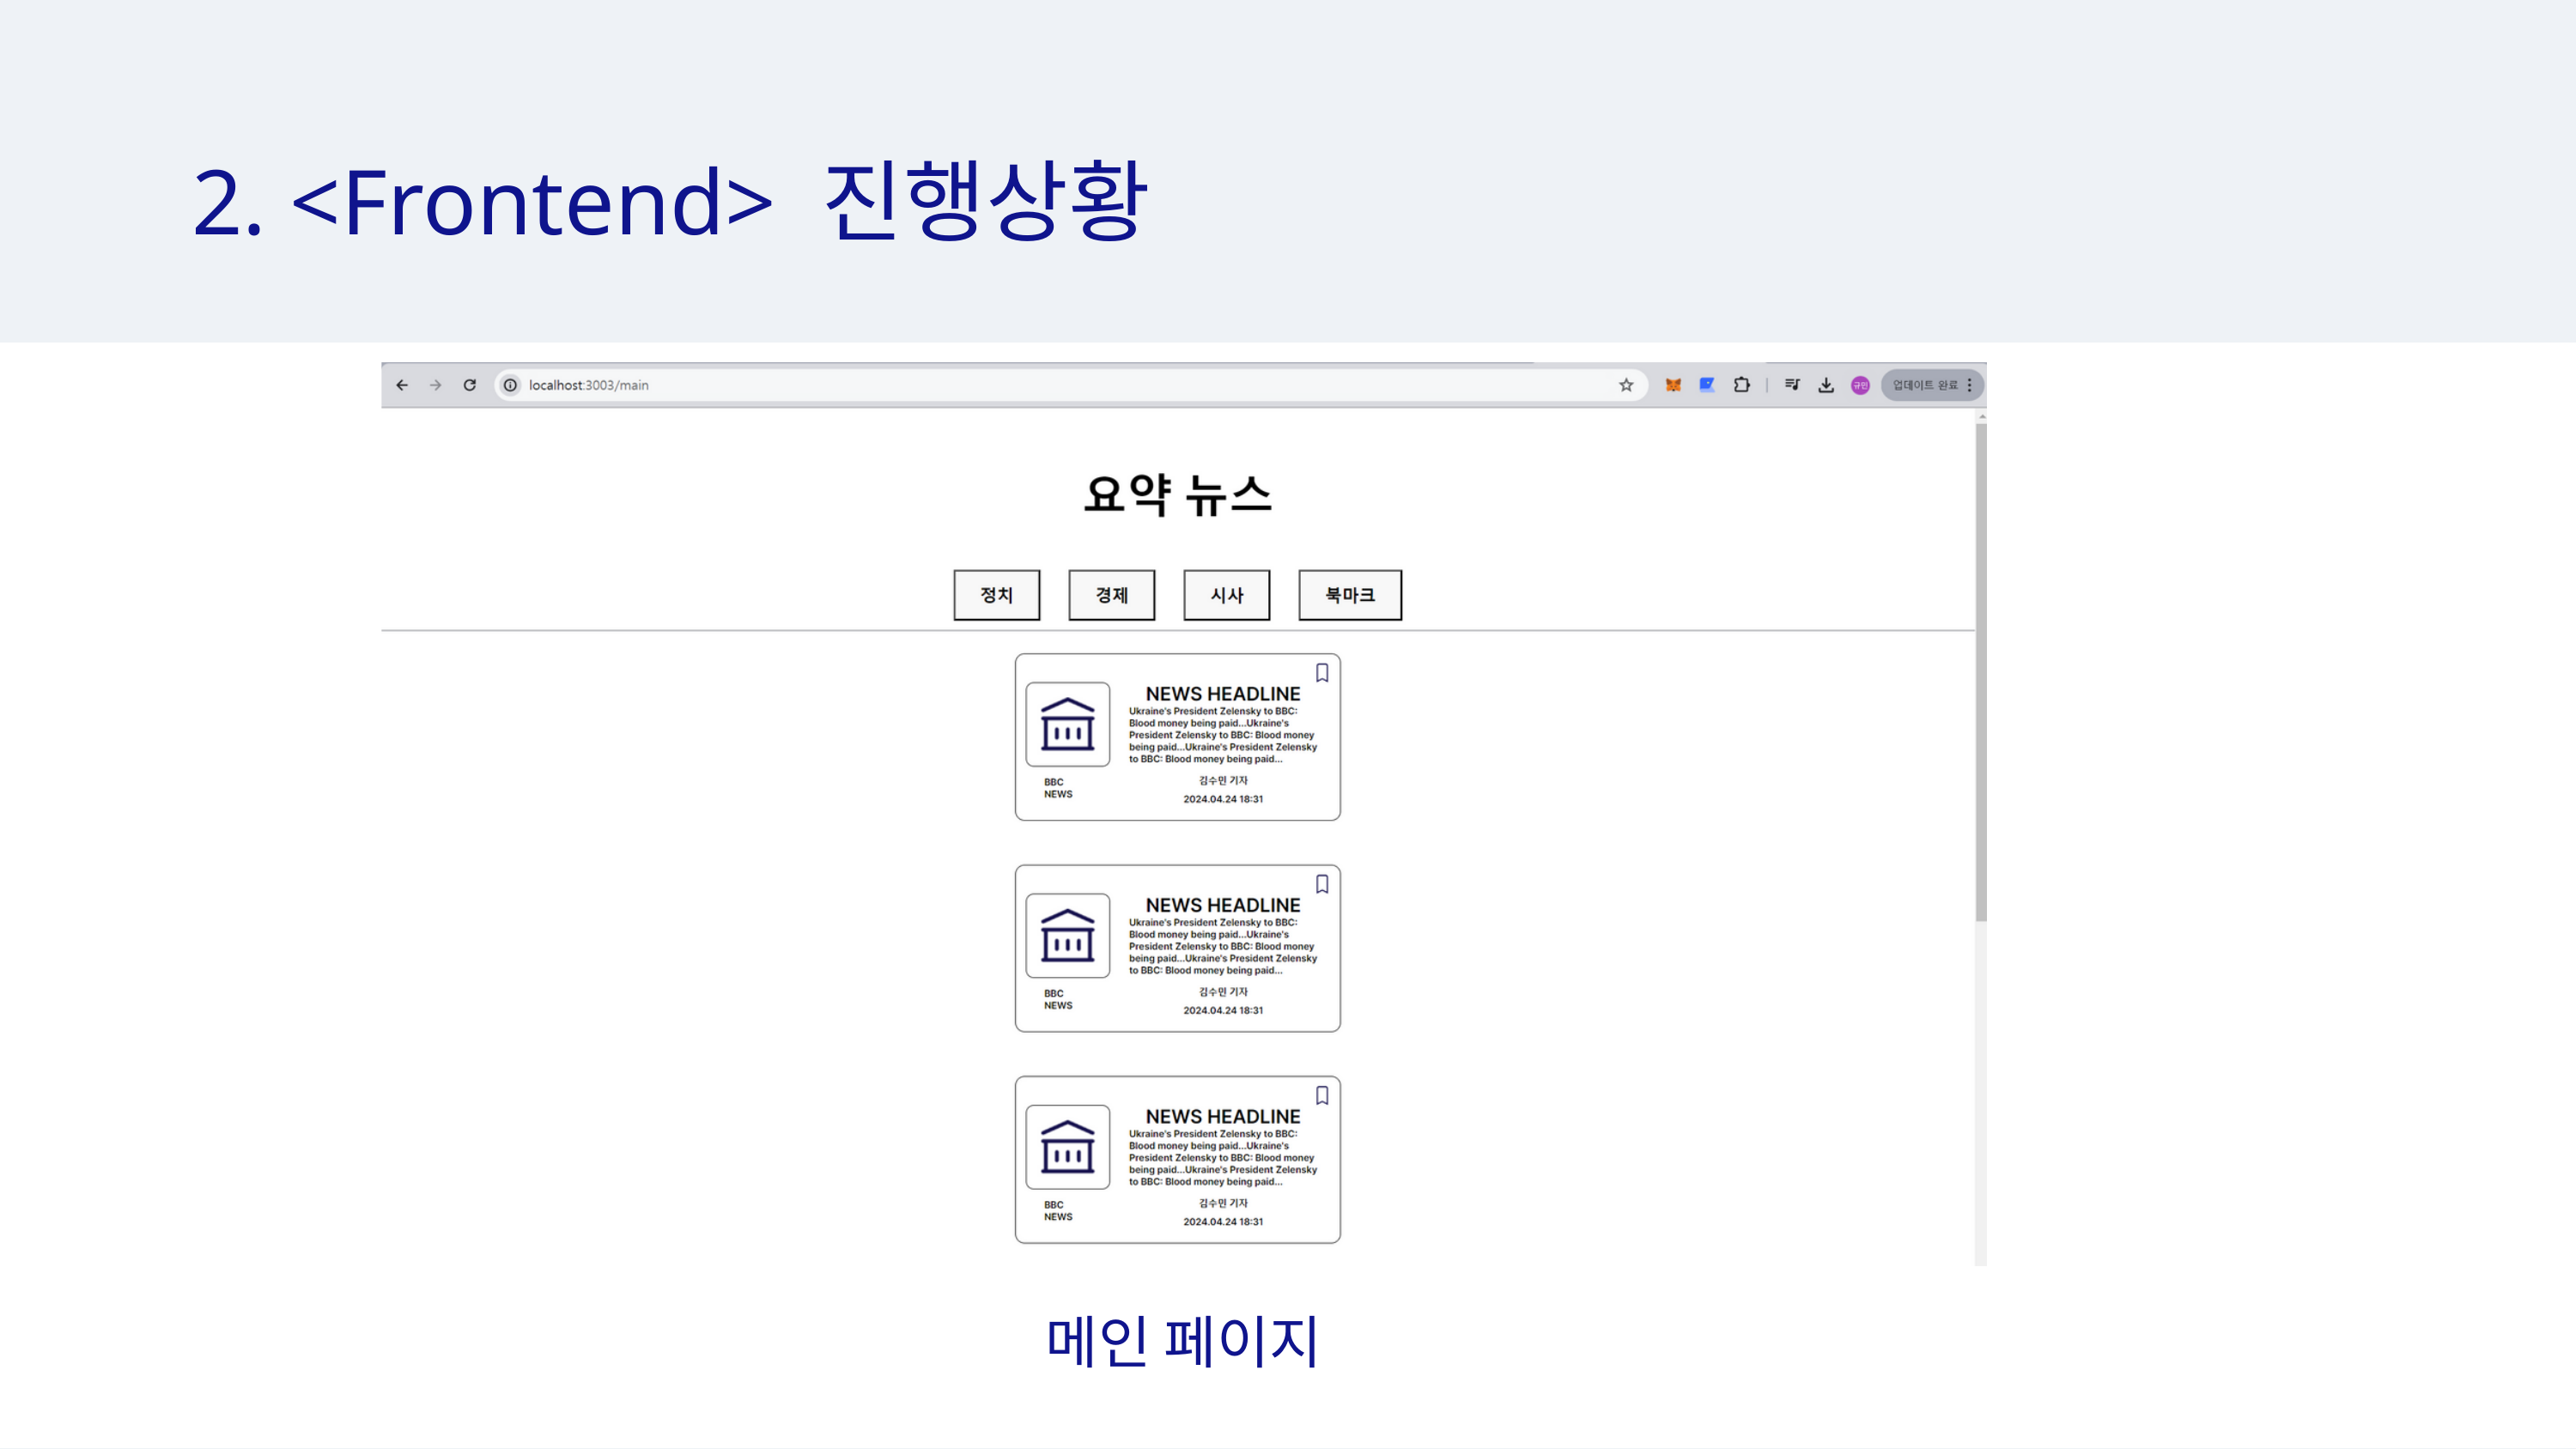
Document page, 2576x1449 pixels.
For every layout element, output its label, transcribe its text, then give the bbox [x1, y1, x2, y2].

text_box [0, 343, 2576, 1449]
text_box 2. <Frontend> 진행상황 [191, 139, 2093, 253]
